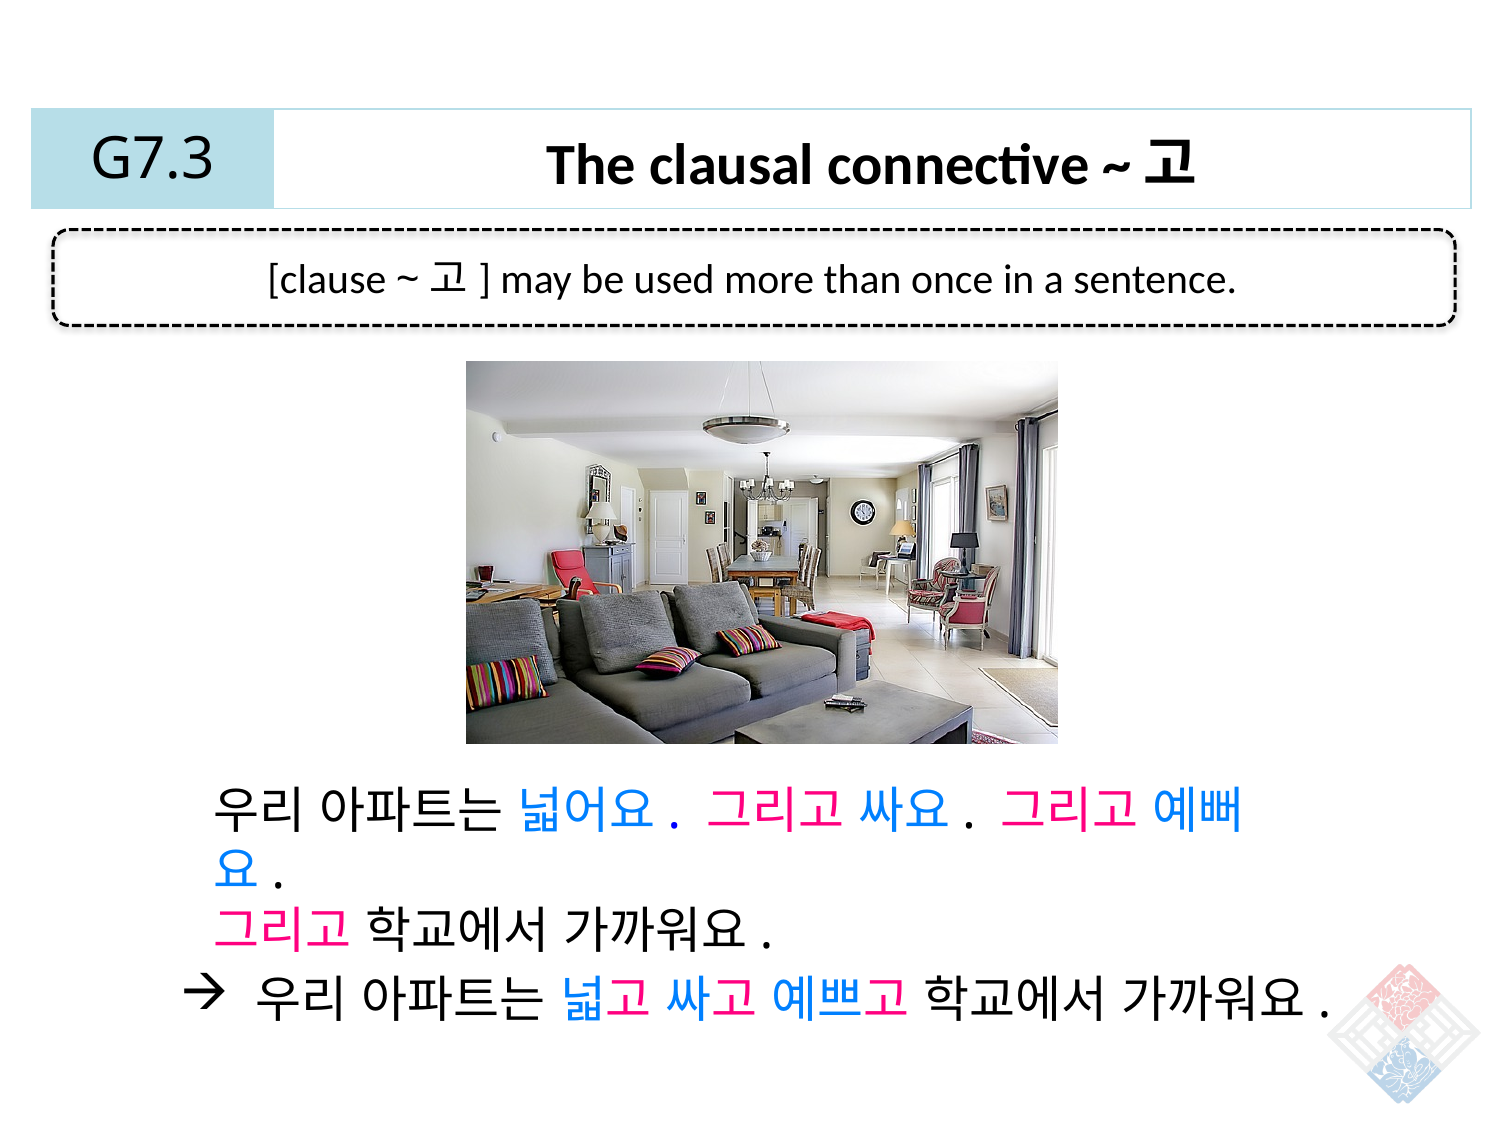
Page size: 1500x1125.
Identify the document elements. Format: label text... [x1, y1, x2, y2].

picture [466, 361, 1058, 744]
table_header G7.3 [32, 110, 272, 208]
text_box 우리 아파트는 넓어요. 그리고 싸요. 그리고 예뻐요. 그리고 학교에서 가까워요. [198, 771, 1310, 960]
text_box [clause ~고] may be used more than once in a sentence. [63, 244, 1442, 309]
text_box [52, 228, 1456, 327]
table_header The clausal connective ~고 [274, 110, 1470, 208]
text_box 우리 아파트는 넓고 싸고 예쁘고 학교에서 가까워요. [165, 960, 1360, 1036]
